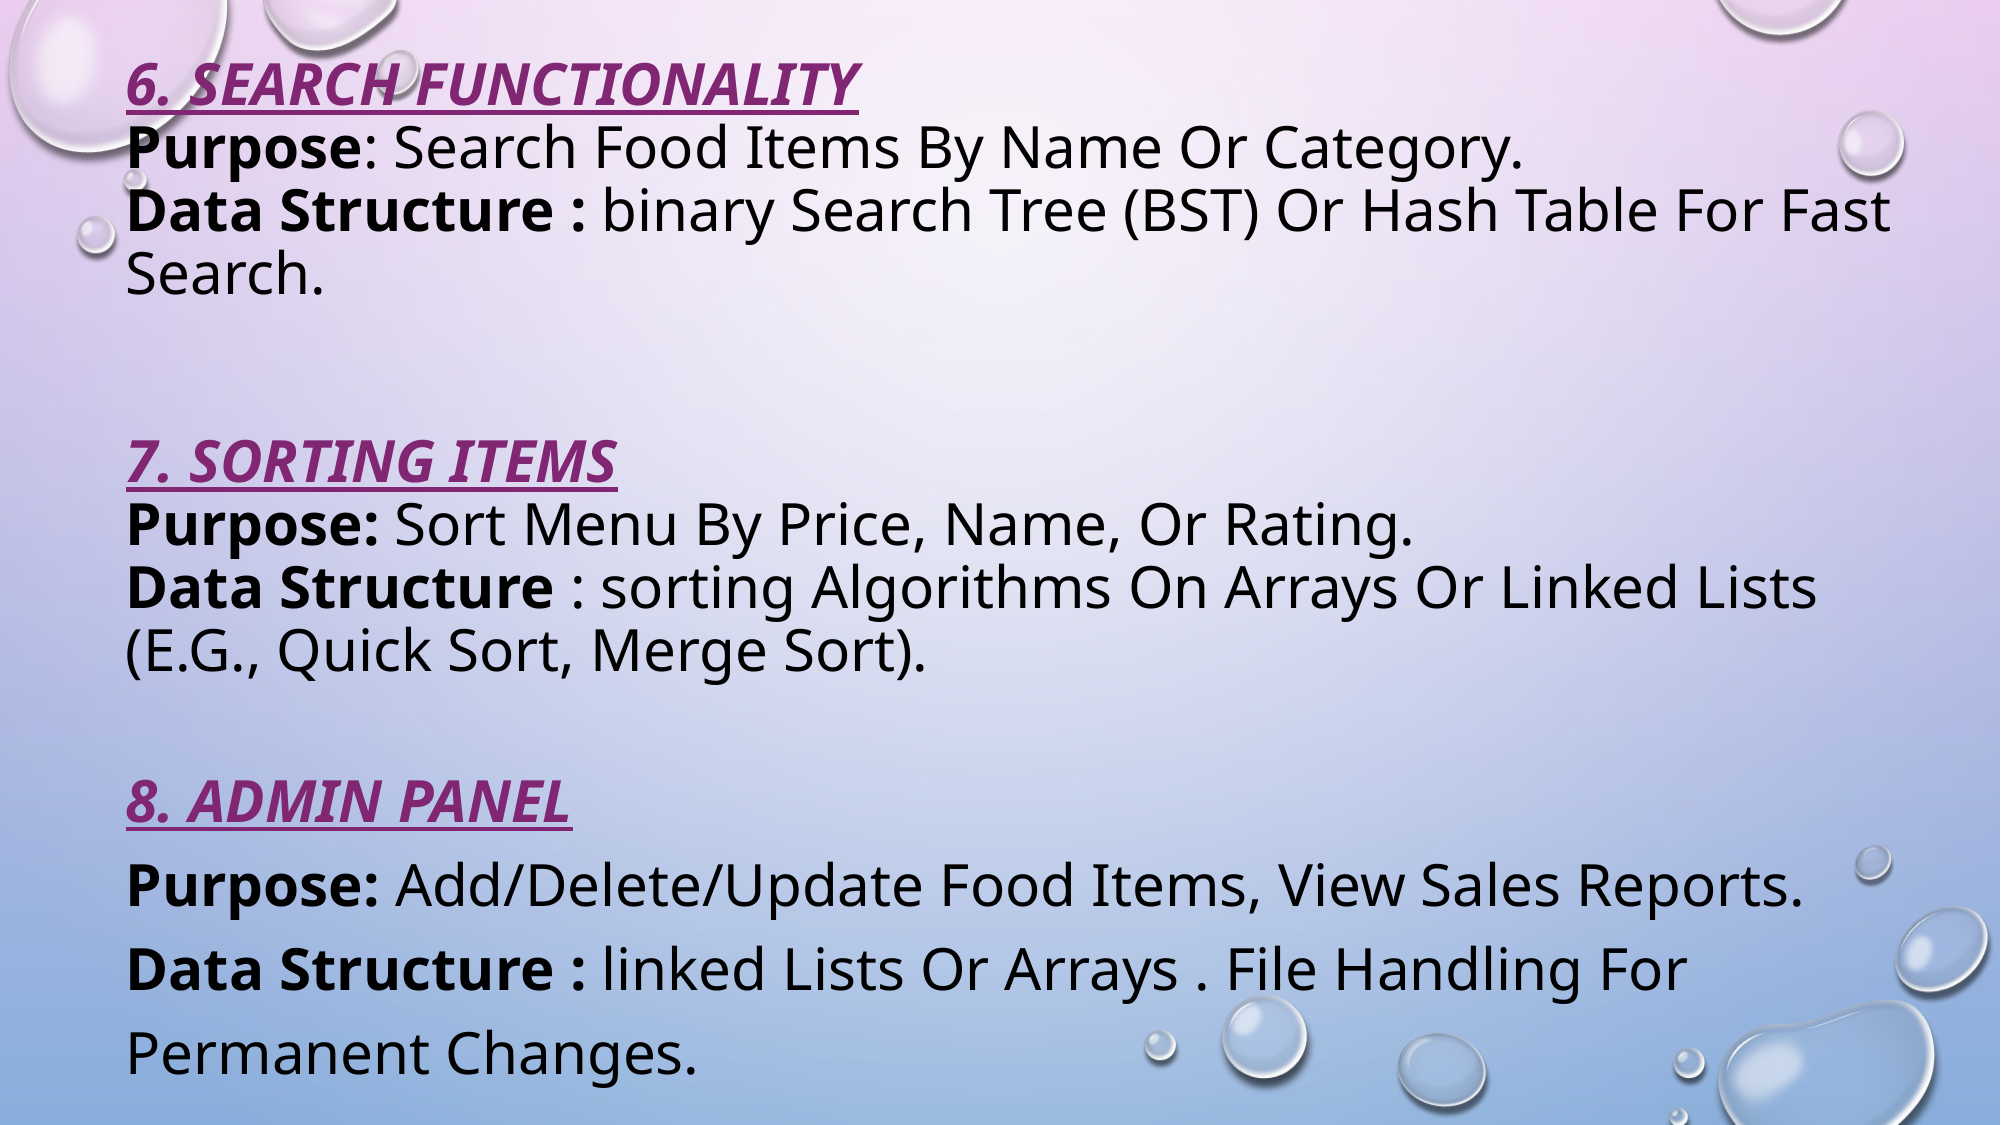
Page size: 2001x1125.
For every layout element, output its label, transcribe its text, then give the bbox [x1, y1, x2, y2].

picture [0, 0, 2000, 1125]
list 8. ADMIN PANEL Purpose: Add/Delete/Update Food Items, View Sales Reports. Data Structure : linked Lists Or Arrays . File Handling For Permanent Changes. [110, 742, 1850, 1046]
title 6. SEARCH FUNCTIONALITY Purpose: Search Food Items By Name Or Category. Data Structure : binary Search Tree (BST) Or Hash Table For Fast Search. 7. SORTING ITEMS Purpose: Sort Menu By Price, Name, Or Rating. Data Structure : sorting Algorithms On Arrays Or Linked Lists (E.G., Quick Sort, Merge Sort). [110, 31, 1963, 777]
